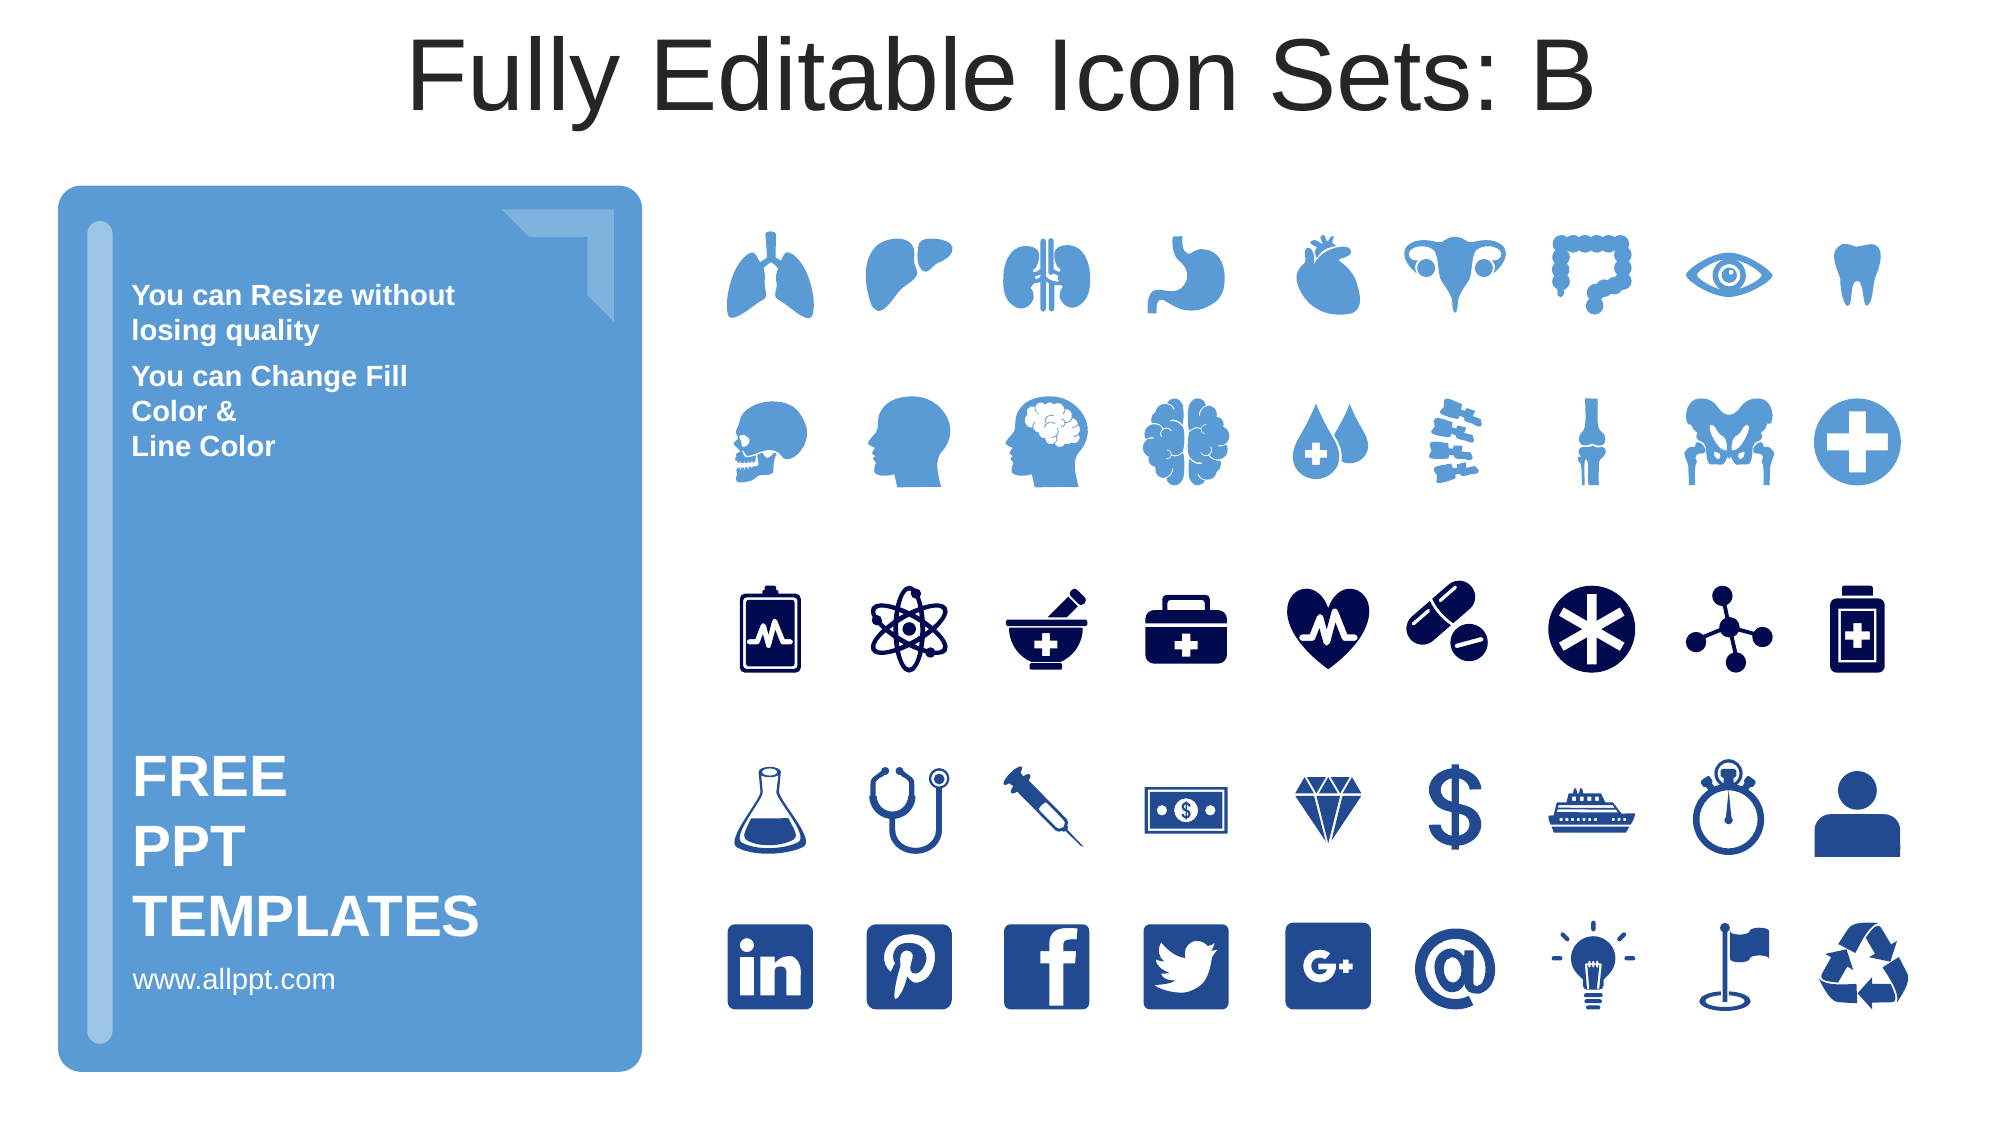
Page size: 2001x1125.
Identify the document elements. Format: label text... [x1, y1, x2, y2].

text_box [1833, 242, 1882, 308]
text_box [726, 923, 814, 1011]
text_box [1818, 921, 1910, 1013]
text_box [1002, 237, 1092, 313]
text_box [1691, 758, 1766, 856]
text_box [1002, 765, 1085, 848]
text_box [1812, 397, 1902, 487]
text_box [1449, 622, 1489, 663]
text_box [1547, 787, 1637, 834]
text_box [1836, 769, 1878, 811]
text_box [1003, 923, 1091, 1011]
text_box [1293, 775, 1364, 844]
text_box [1590, 919, 1597, 933]
text_box [1623, 955, 1637, 962]
text_box [1829, 584, 1886, 674]
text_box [868, 396, 951, 488]
text_box [1683, 397, 1776, 487]
text_box [1004, 587, 1089, 671]
text_box [1616, 931, 1628, 943]
text_box [1291, 400, 1370, 481]
text_box [1550, 233, 1633, 316]
text_box [1146, 235, 1226, 315]
list Fully Editable Icon Sets: B [53, 20, 1952, 140]
text_box [738, 584, 802, 674]
text_box [1286, 587, 1371, 671]
text_box [1295, 233, 1362, 316]
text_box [1428, 398, 1482, 486]
text_box [868, 765, 951, 855]
text_box [1142, 923, 1230, 1011]
text_box [1684, 251, 1775, 299]
text_box [1813, 813, 1902, 858]
text_box [1550, 955, 1564, 962]
text_box [1405, 579, 1477, 646]
text_box [1413, 927, 1497, 1011]
text_box [1684, 584, 1774, 674]
text_box [1698, 921, 1771, 1012]
text_box [1547, 584, 1637, 674]
text_box [1427, 763, 1483, 851]
text_box [1141, 397, 1231, 487]
text_box [725, 230, 815, 320]
text_box [864, 237, 954, 312]
text_box [1576, 397, 1607, 487]
text_box [733, 765, 808, 855]
text_box [869, 584, 949, 674]
text_box [1284, 921, 1372, 1011]
text_box [1144, 593, 1228, 625]
text_box [1144, 786, 1229, 835]
text_box [732, 400, 809, 484]
text_box [1569, 935, 1617, 1011]
text_box [1559, 931, 1571, 943]
text_box [1403, 235, 1507, 316]
text_box [865, 923, 953, 1011]
text_box [1144, 626, 1228, 665]
text_box [1004, 395, 1089, 489]
